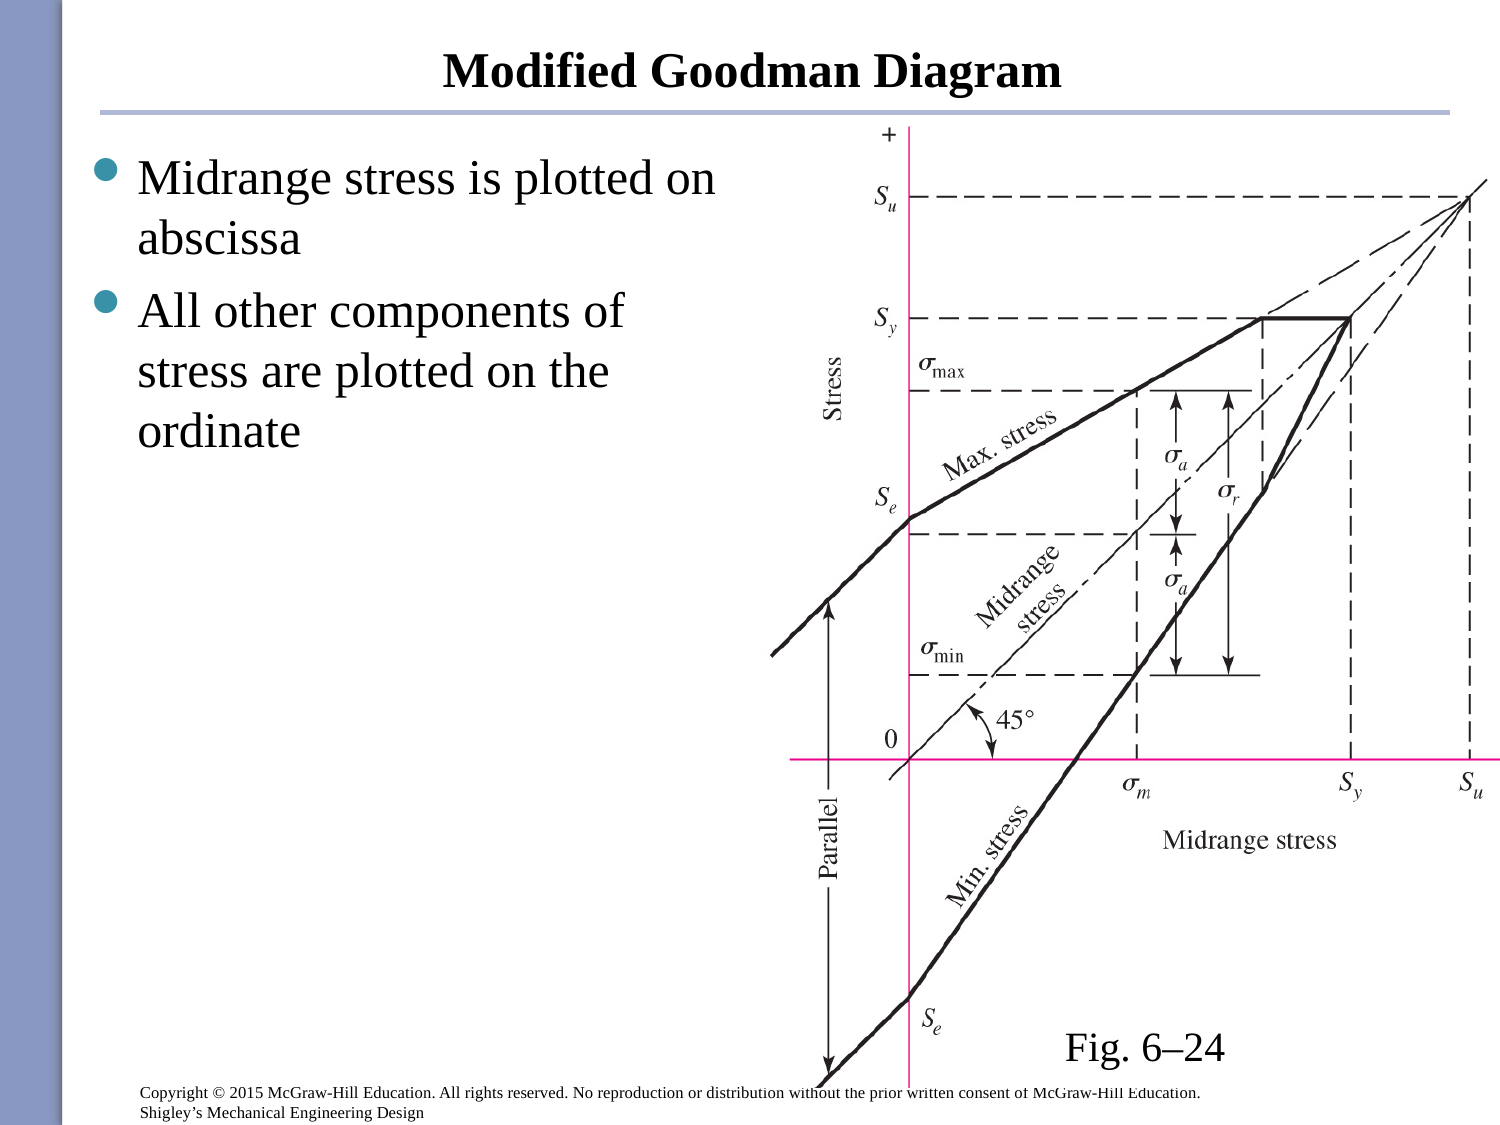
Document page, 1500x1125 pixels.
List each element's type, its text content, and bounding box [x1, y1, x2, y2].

title Modified Goodman Diagram [137, 30, 1368, 106]
list Midrange stress is plotted on abscissa All other components of stress are plotted on the ordinate [62, 137, 750, 1075]
picture [755, 124, 1500, 1088]
